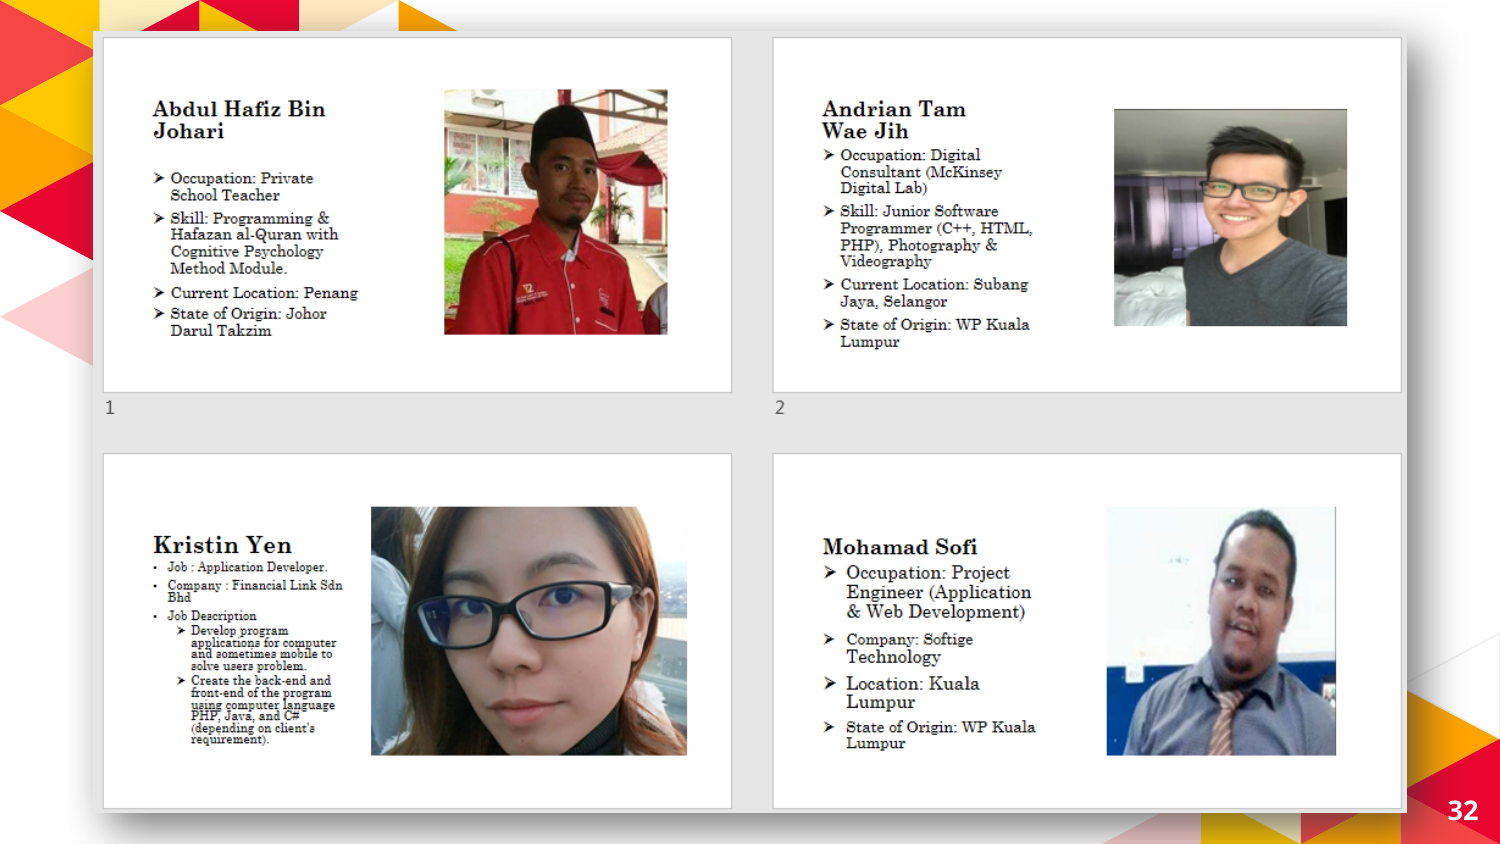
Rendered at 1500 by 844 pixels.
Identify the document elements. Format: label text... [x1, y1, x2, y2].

slide_number 32 [1439, 779, 1494, 844]
picture [93, 30, 1407, 813]
